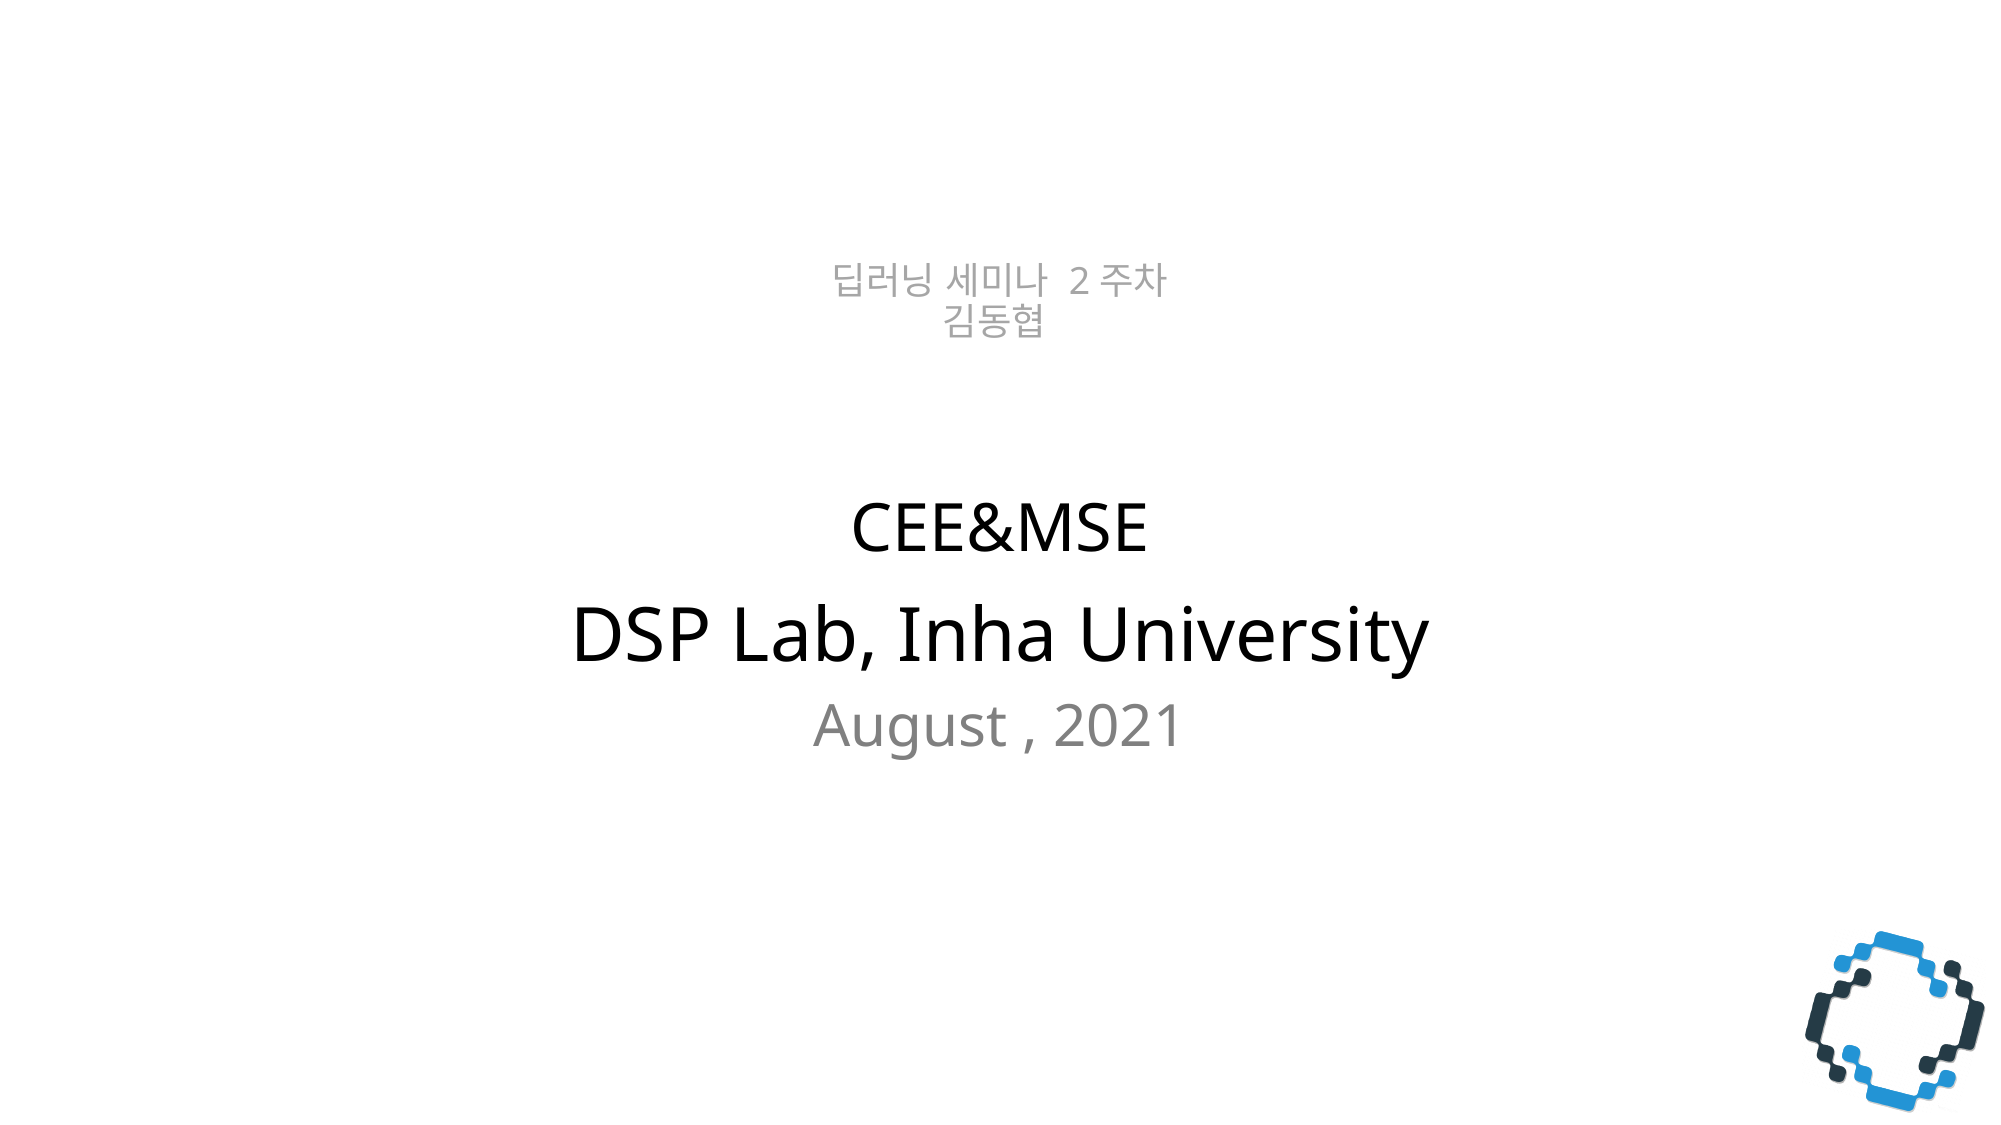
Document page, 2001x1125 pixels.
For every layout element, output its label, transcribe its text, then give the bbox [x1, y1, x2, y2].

text_box DSP Lab, Inha University August , 2021 [387, 694, 1613, 767]
text_box CEE&MSE [336, 355, 1664, 694]
title 딥러닝 세미나 2주차 김동협 [275, 148, 1725, 352]
picture [1802, 929, 1986, 1113]
